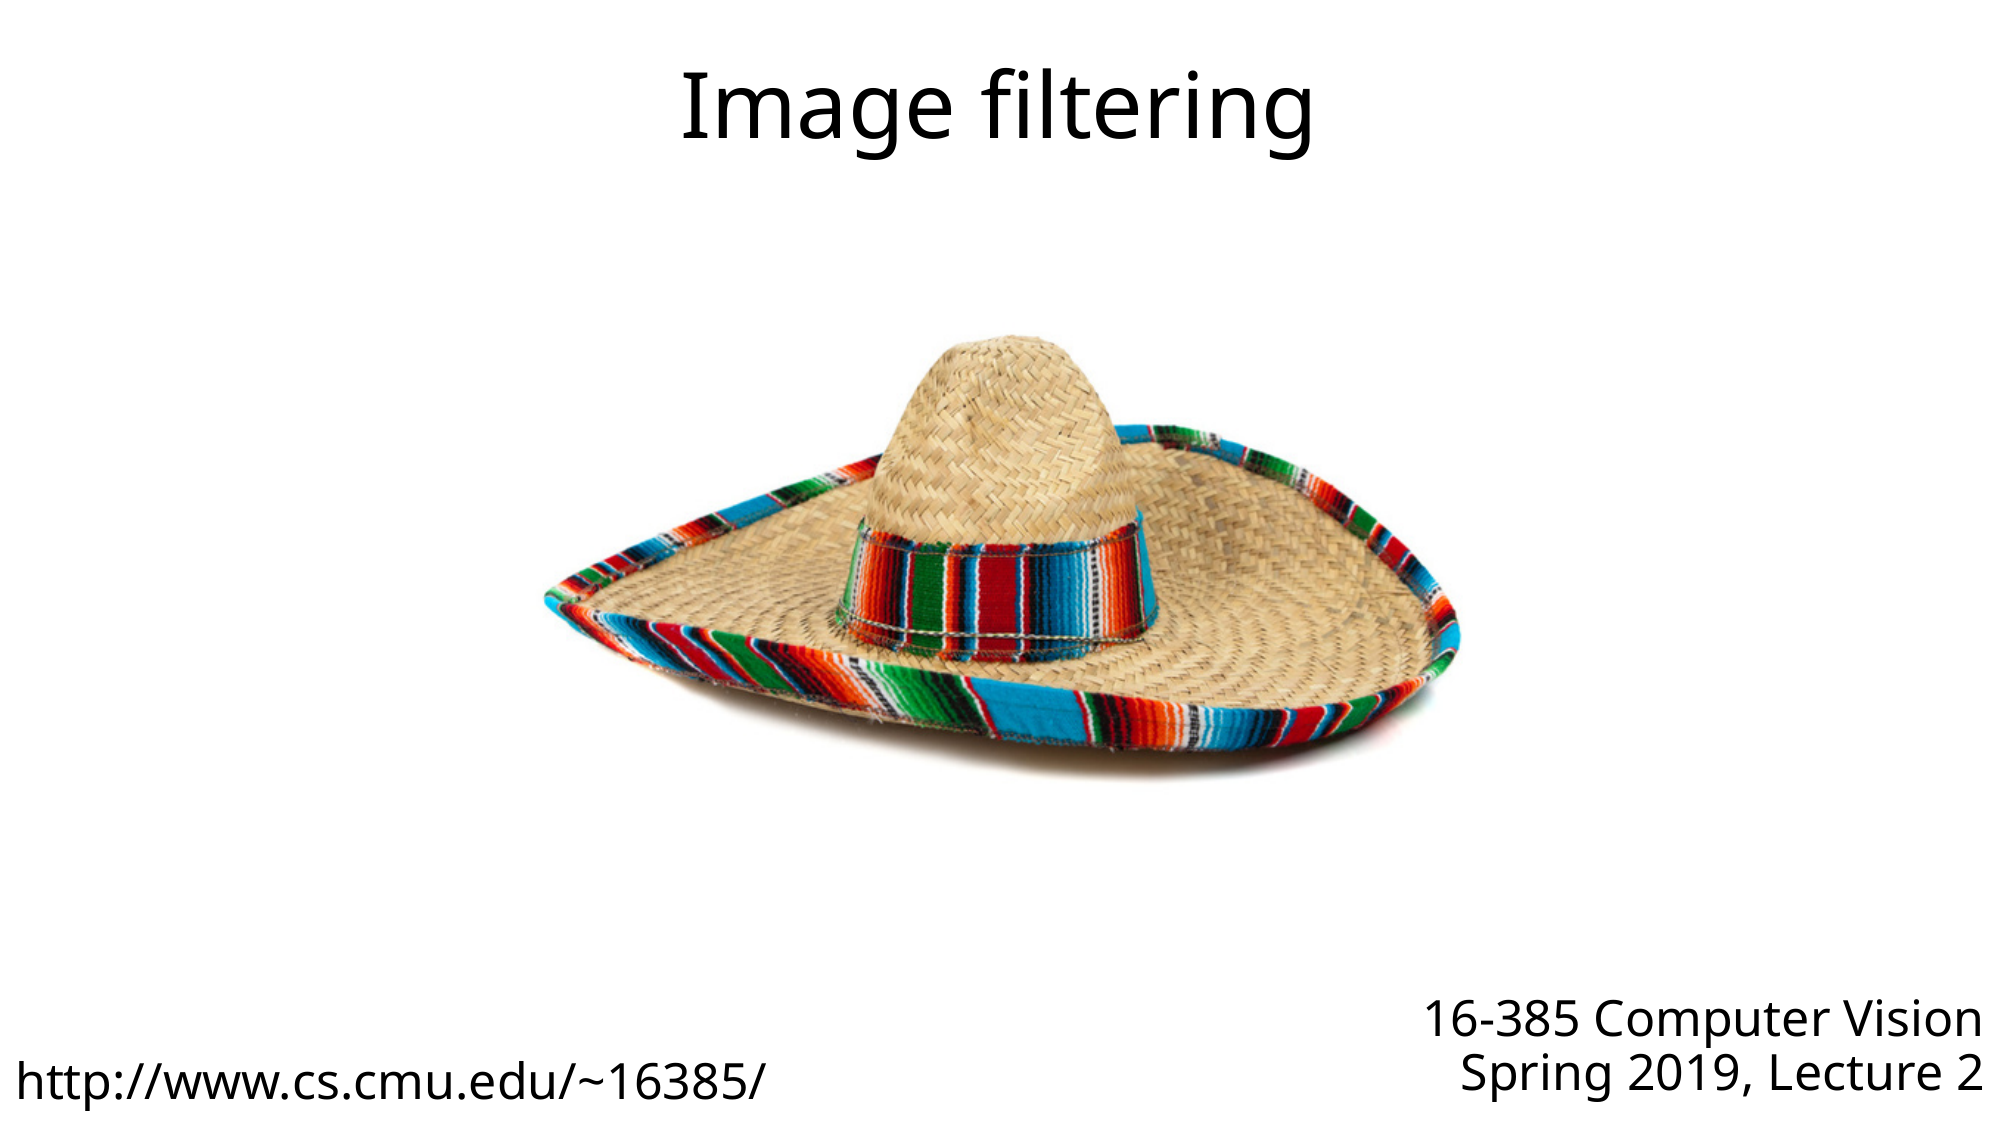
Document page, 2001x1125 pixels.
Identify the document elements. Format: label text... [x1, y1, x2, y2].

picture [484, 217, 1516, 904]
text_box 16-385 Computer Vision Spring 2019, Lecture 2 [0, 915, 2000, 1042]
text_box http://www.cs.cmu.edu/~16385/ [0, 1042, 2000, 1125]
title Image filtering [0, 0, 2000, 218]
